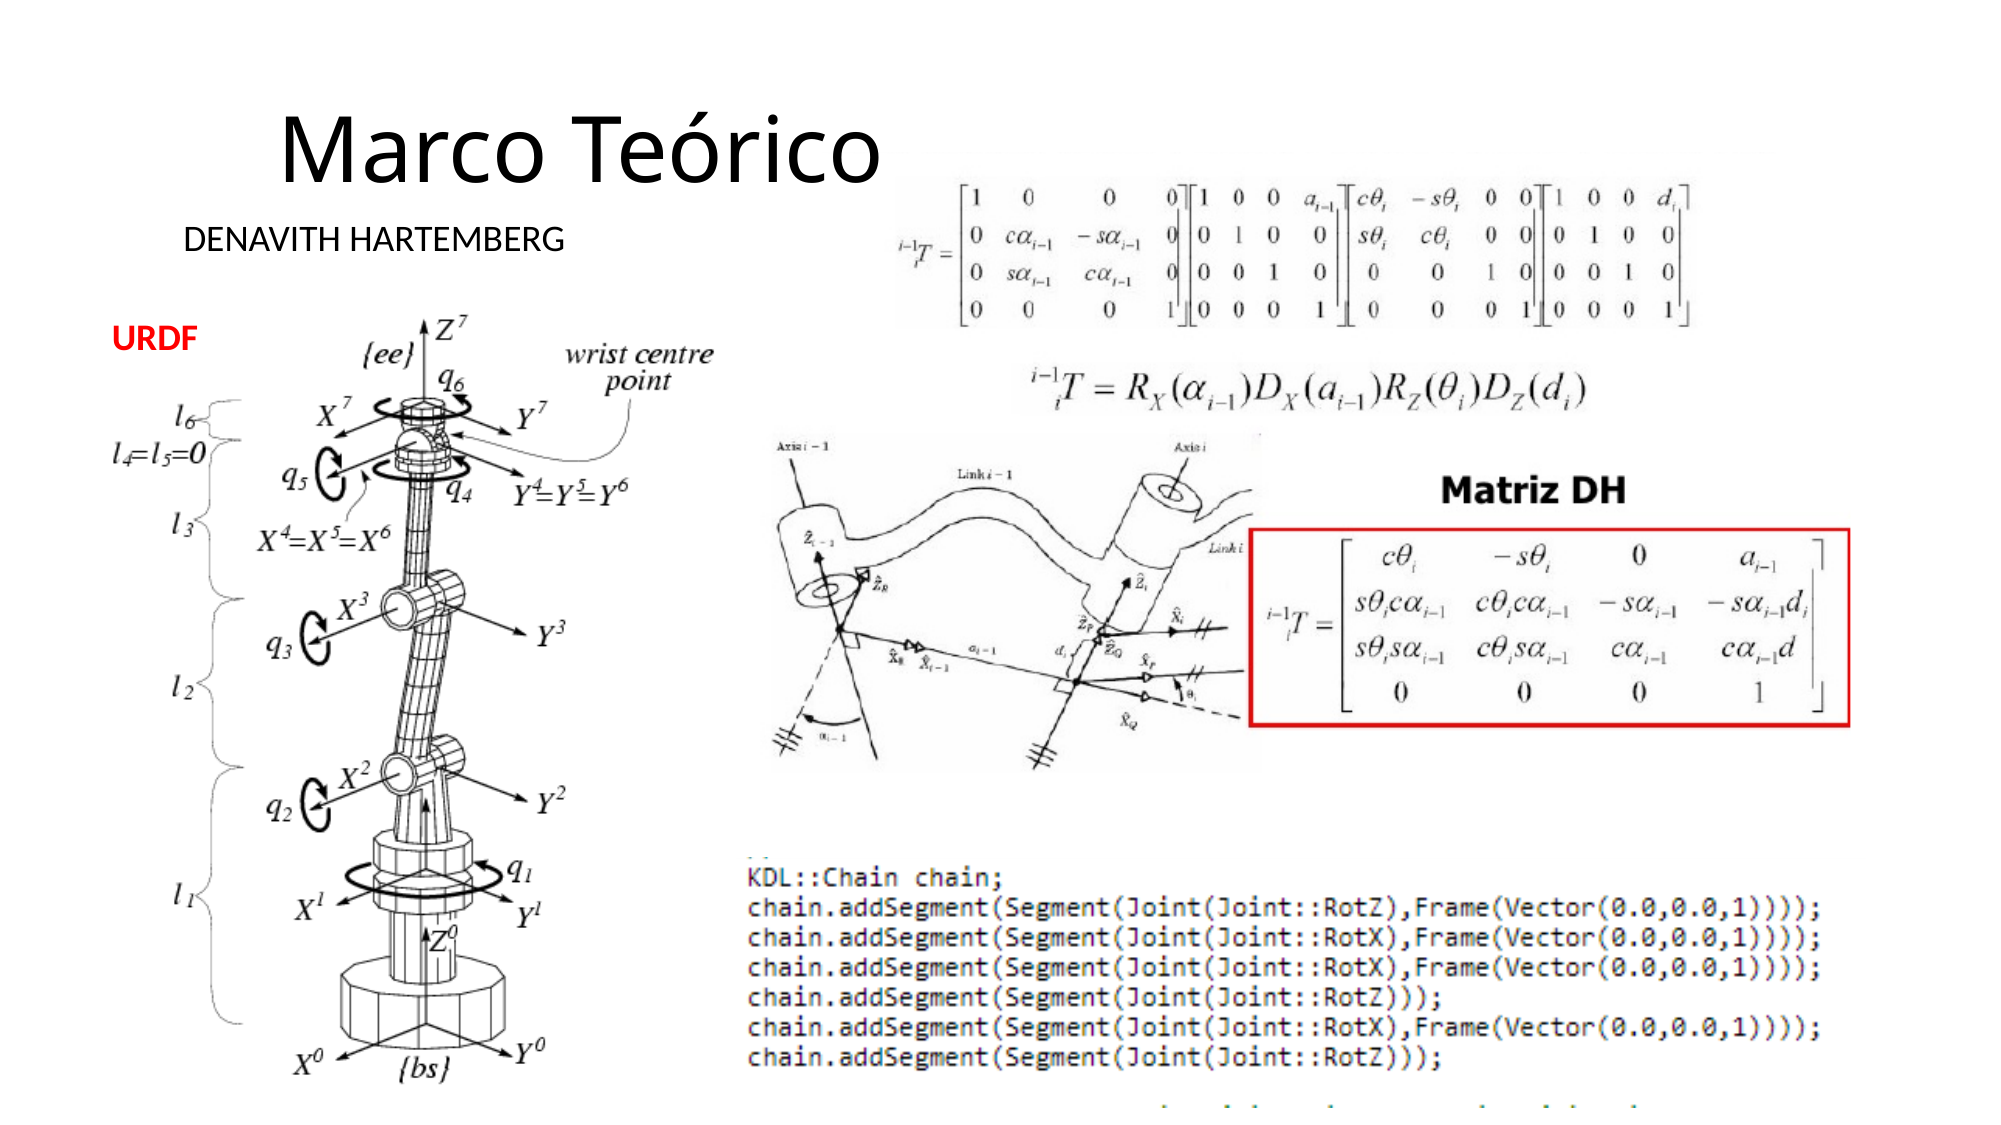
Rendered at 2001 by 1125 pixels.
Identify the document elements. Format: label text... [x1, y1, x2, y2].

text_box DENAVITH HARTEMBERG [168, 206, 724, 311]
picture [109, 152, 1851, 1089]
text_box URDF [97, 305, 405, 366]
picture [736, 857, 1866, 1109]
title Marco Teórico [262, 94, 1725, 213]
